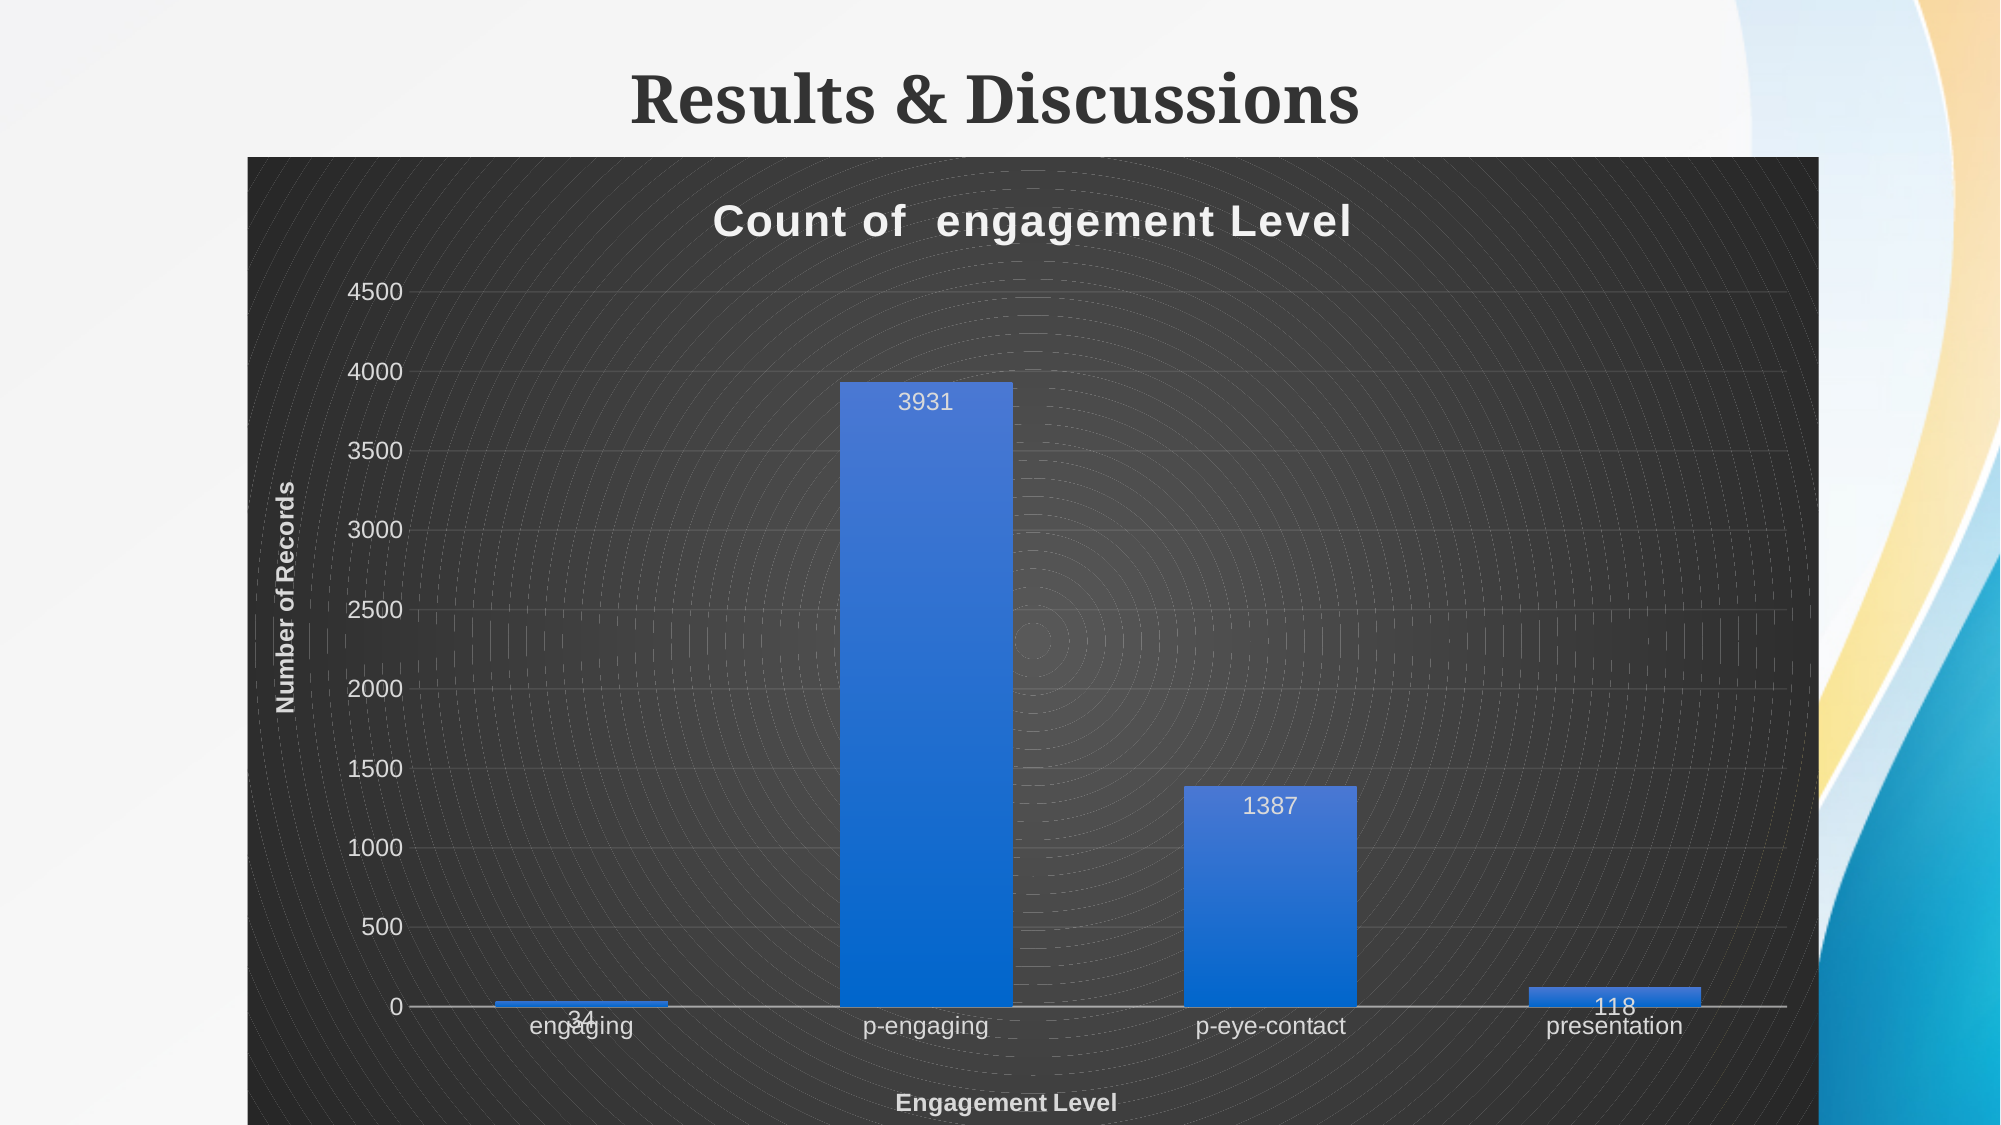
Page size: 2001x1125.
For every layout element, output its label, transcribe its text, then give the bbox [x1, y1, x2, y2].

text_box Results & Discussions [570, 9, 1377, 145]
picture [0, 0, 2001, 1125]
chart [247, 156, 1819, 1125]
